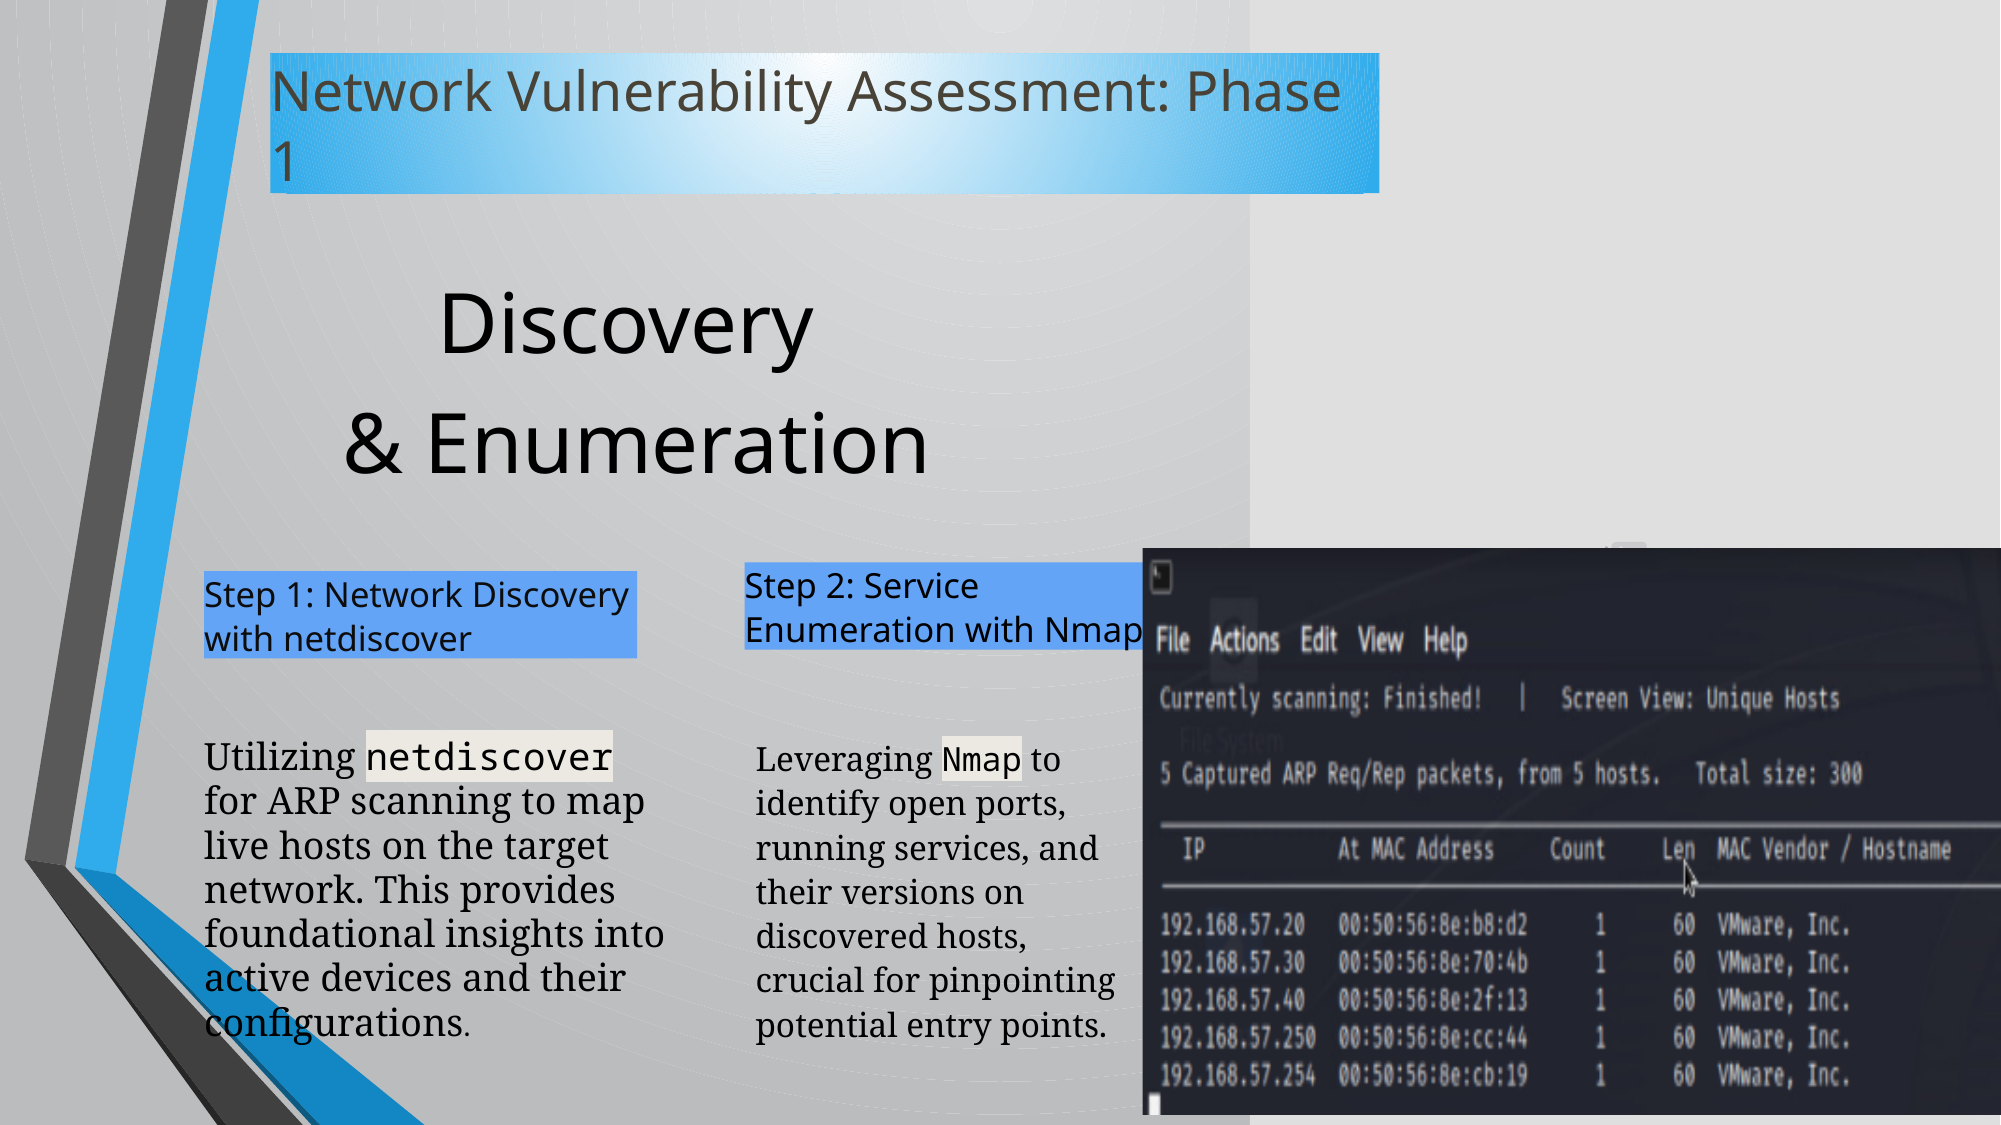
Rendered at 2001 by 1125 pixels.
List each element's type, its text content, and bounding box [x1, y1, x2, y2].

text_box Leveraging Nmap to identify open ports, running services, and their versions on discovered hosts, crucial for pinpointing potential entry points. [755, 733, 1142, 1002]
text_box Utilizing netdiscover for ARP scanning to map live hosts on the target network. This provides foundational insights into active devices and their configurations. [204, 733, 672, 1002]
text_box Step 1: Network Discovery with netdiscover [204, 571, 638, 659]
text_box Network Vulnerability Assessment: Phase 1 [270, 53, 1249, 194]
picture [1142, 0, 2001, 1125]
text_box Discovery & Enumeration [120, 250, 1154, 436]
text_box Step 2: Service Enumeration with Nmap [744, 562, 1142, 650]
